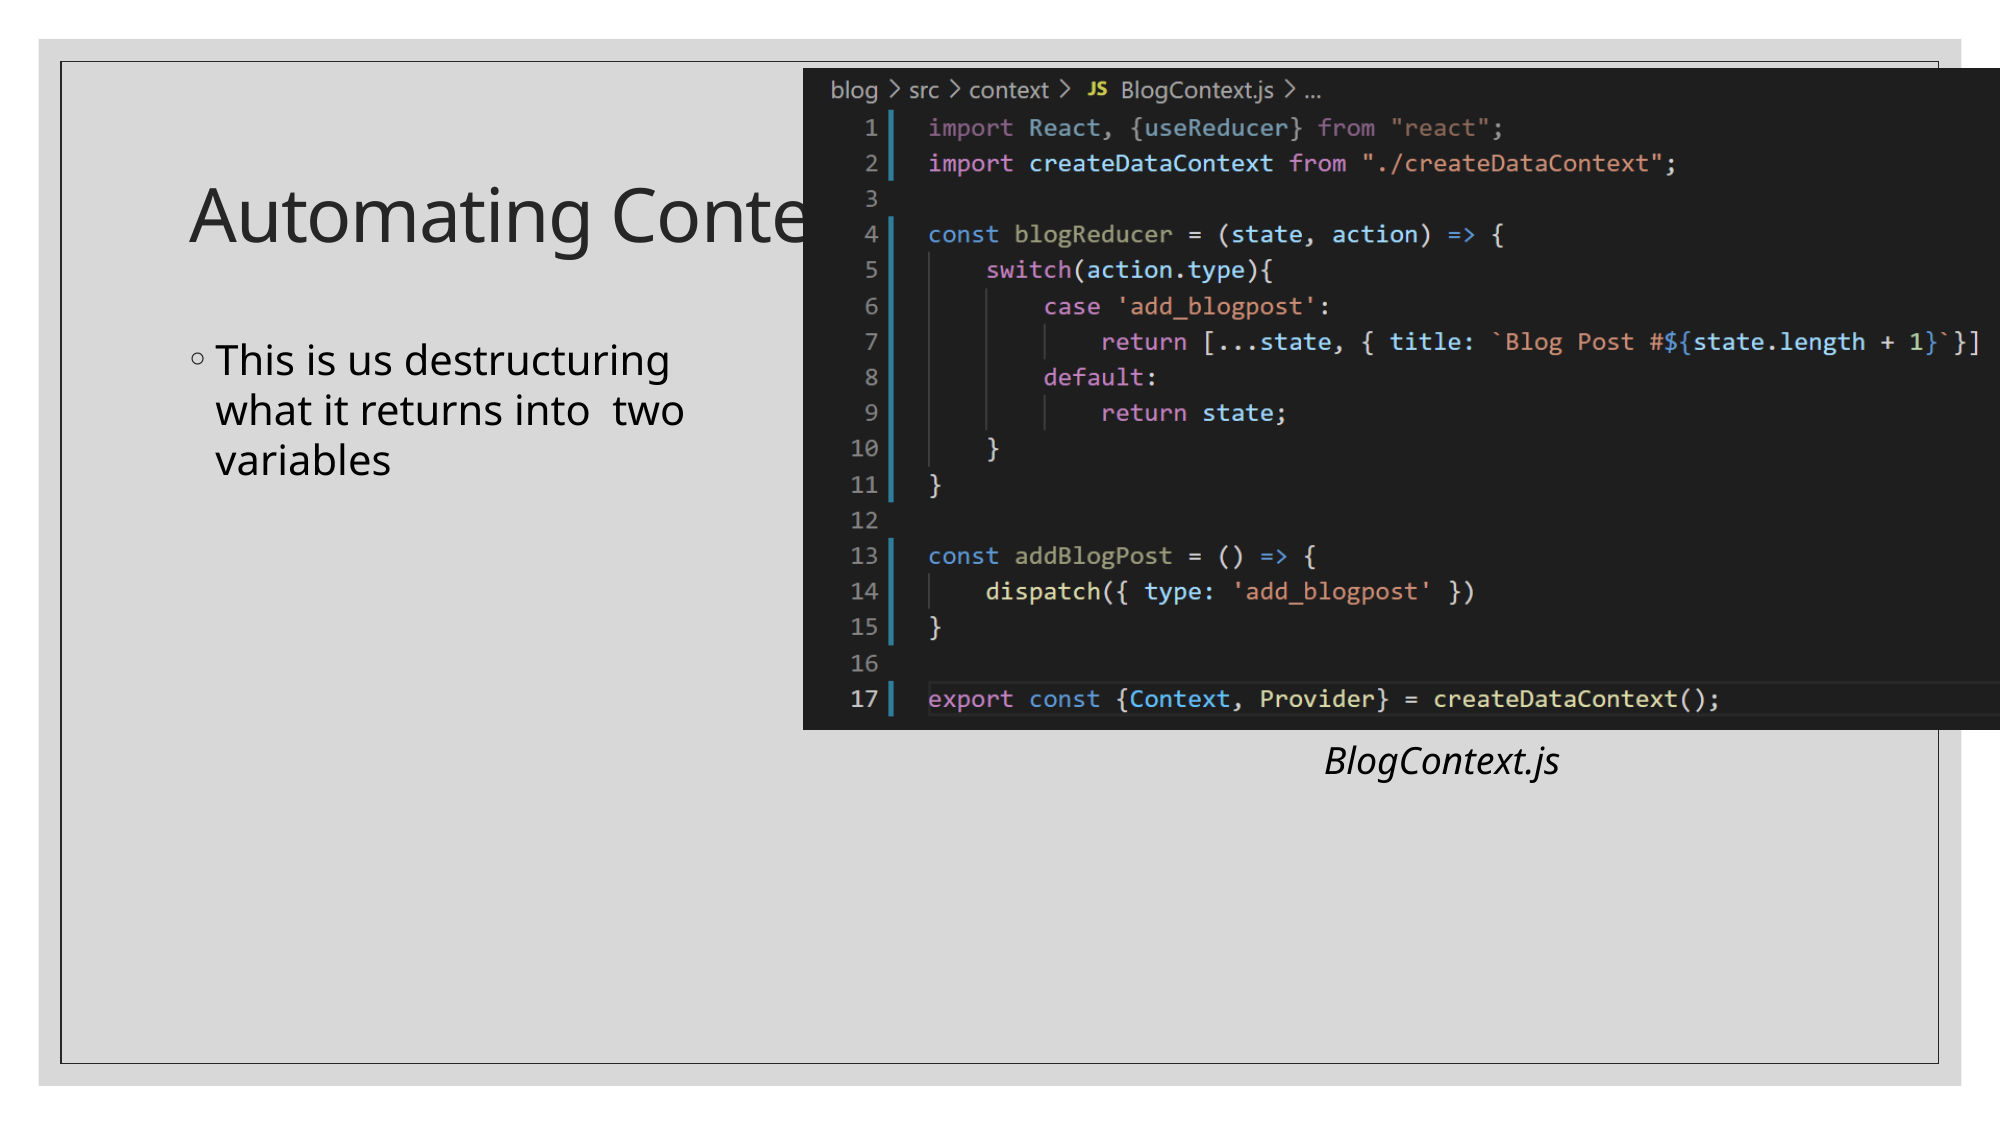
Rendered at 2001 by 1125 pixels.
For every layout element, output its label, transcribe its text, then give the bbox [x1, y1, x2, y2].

picture [802, 68, 2000, 730]
text_box BlogContext.js [1309, 738, 1576, 790]
title Automating Context Creation [174, 105, 797, 331]
list This is us destructuring what it returns into two variables [125, 325, 762, 958]
